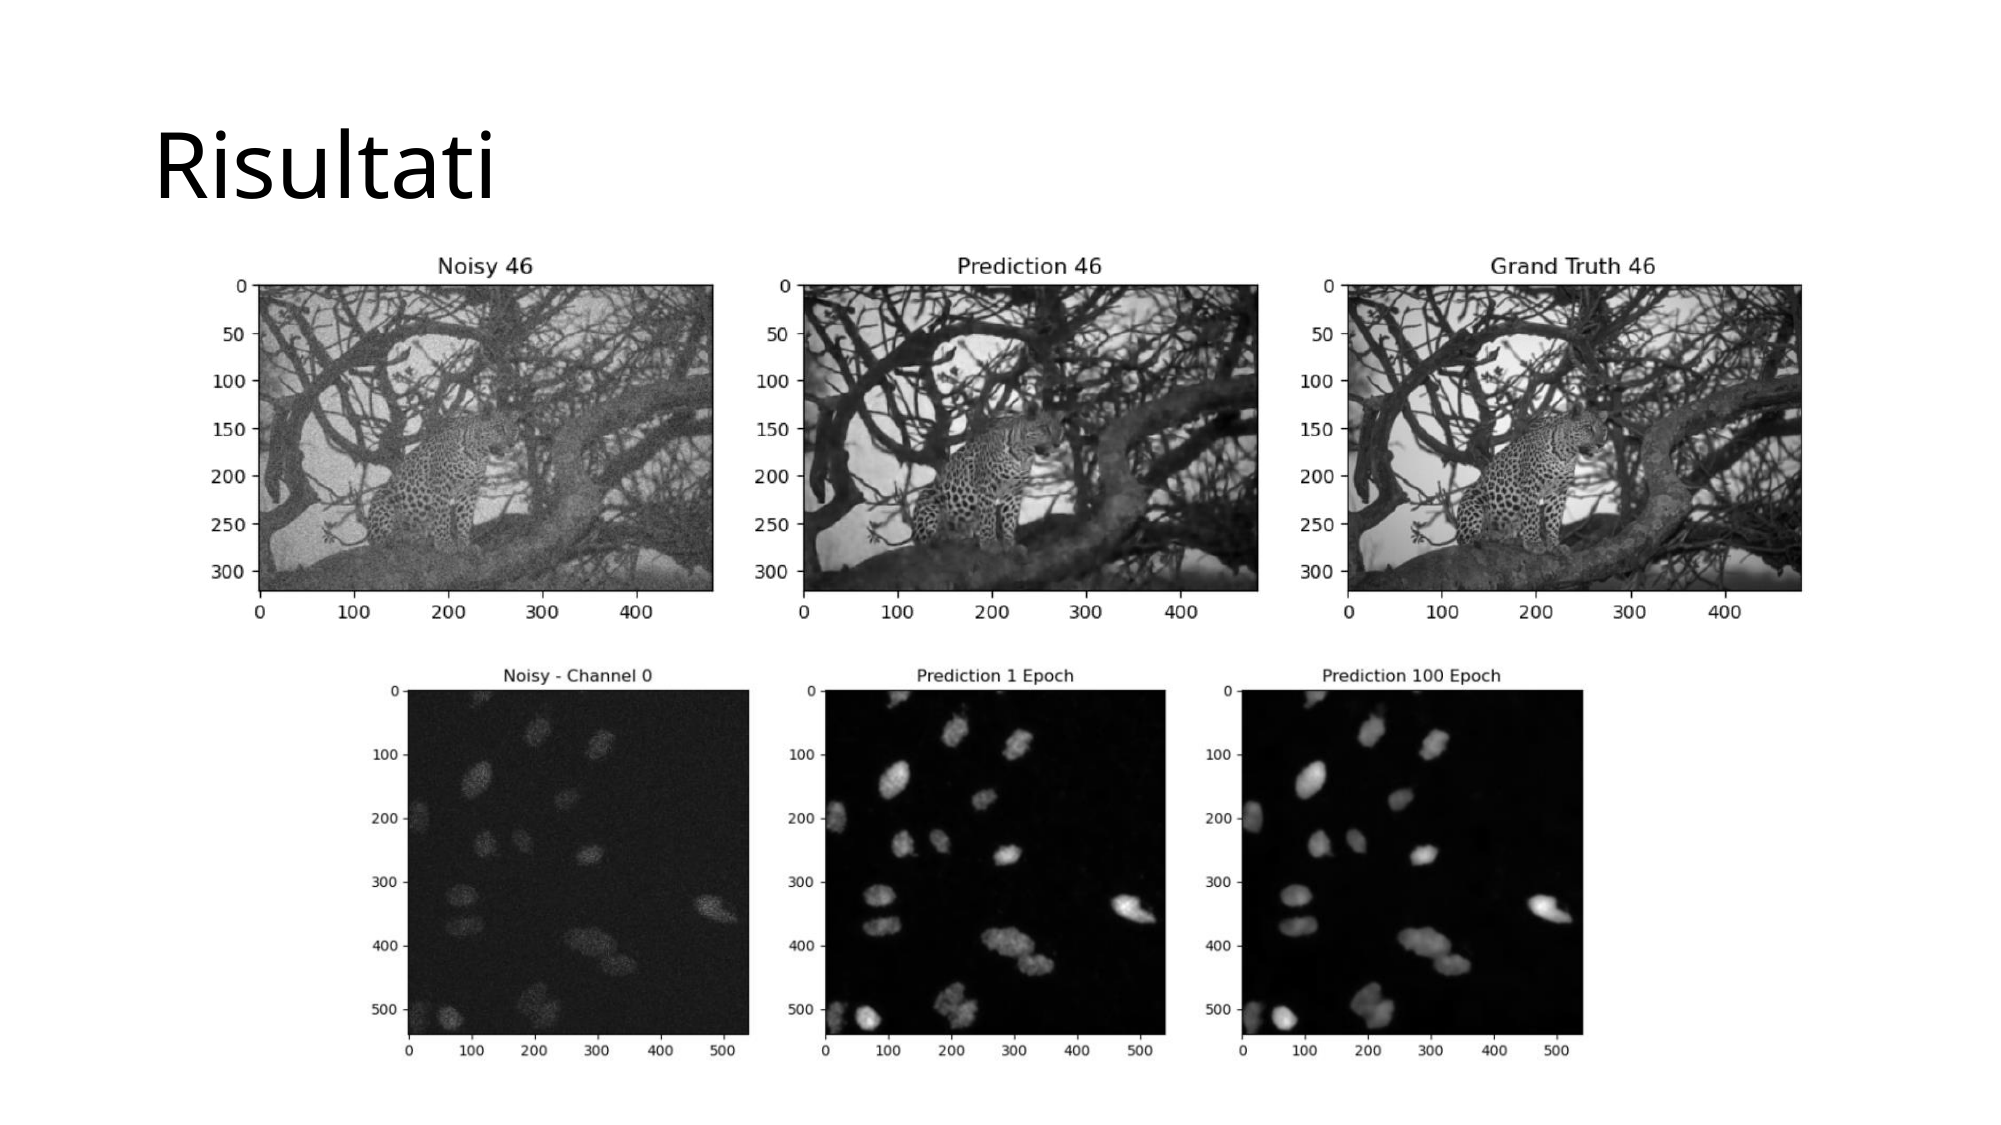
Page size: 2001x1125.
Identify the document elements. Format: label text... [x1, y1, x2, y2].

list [183, 238, 1817, 640]
picture [358, 658, 1603, 1066]
title Risultati [137, 59, 1863, 278]
